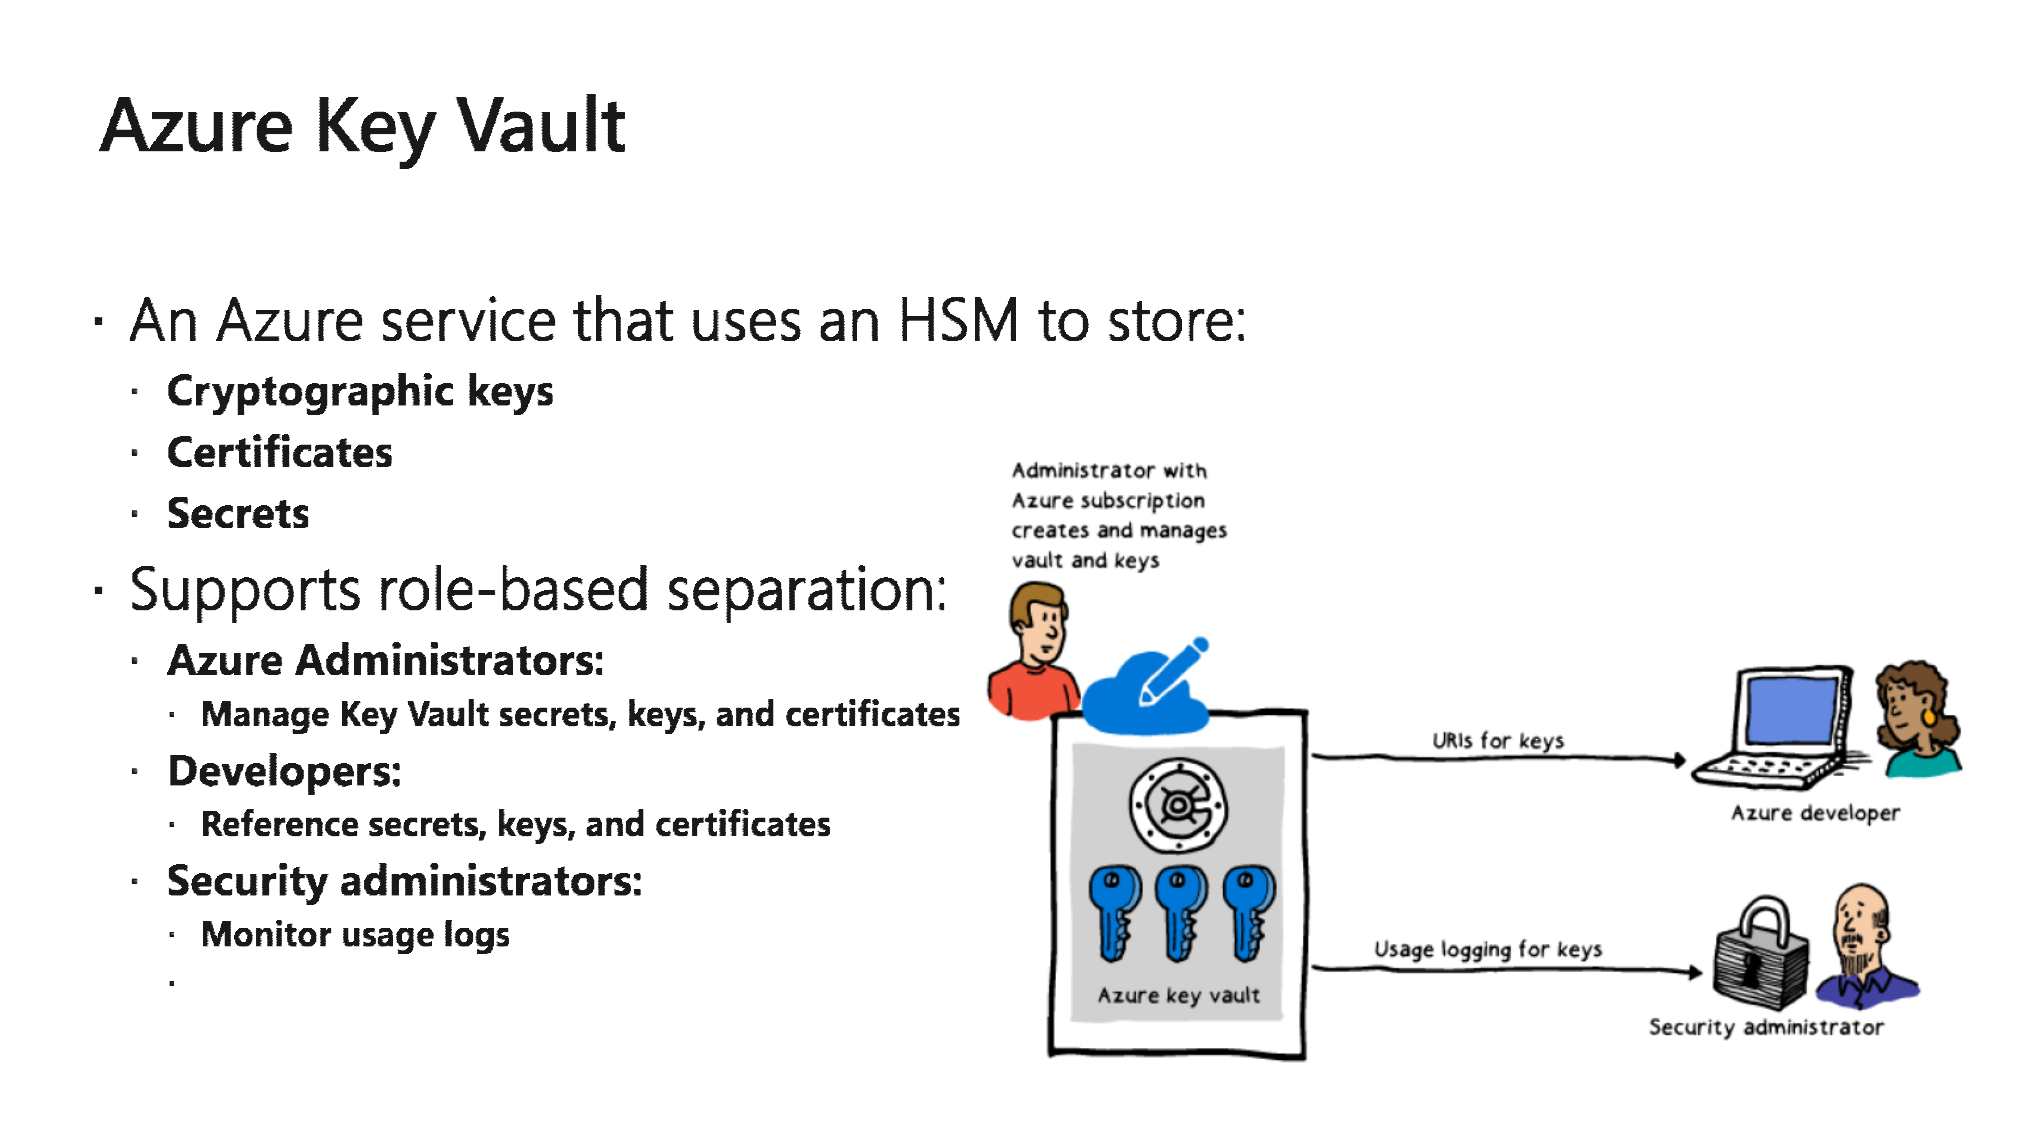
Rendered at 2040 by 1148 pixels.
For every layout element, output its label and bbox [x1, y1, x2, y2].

picture [976, 393, 2040, 1134]
text_box [203, 920, 509, 954]
text_box [99, 94, 625, 169]
text_box [131, 510, 138, 517]
text_box [131, 657, 138, 664]
text_box [94, 317, 103, 325]
text_box [502, 565, 945, 623]
text_box [167, 642, 603, 675]
text_box [203, 699, 960, 734]
text_box [168, 434, 392, 467]
text_box [94, 586, 103, 594]
text_box [168, 863, 641, 905]
text_box [132, 565, 473, 623]
text_box [168, 497, 309, 528]
text_box [478, 590, 496, 595]
text_box [170, 753, 400, 795]
text_box [131, 878, 138, 884]
text_box [131, 768, 138, 774]
text_box [131, 388, 138, 395]
text_box [203, 809, 830, 844]
text_box [168, 373, 553, 416]
text_box [129, 295, 1244, 341]
text_box [131, 449, 138, 456]
